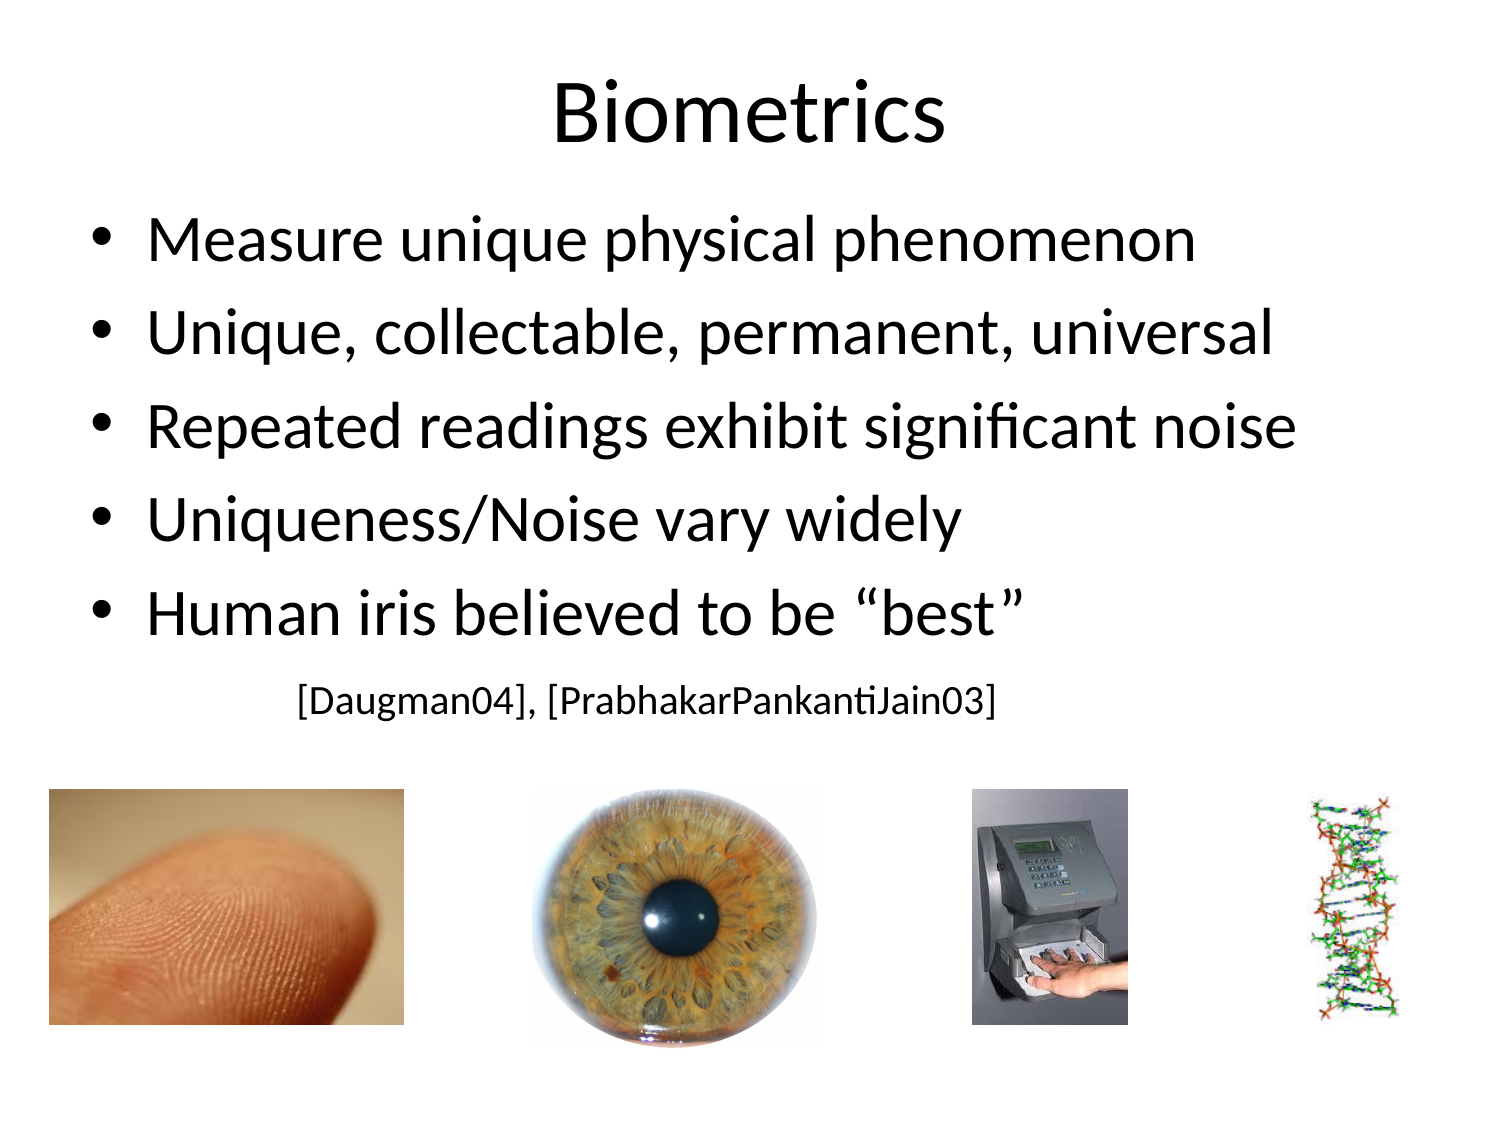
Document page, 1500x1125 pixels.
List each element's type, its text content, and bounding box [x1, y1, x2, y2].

list Measure unique physical phenomenon Unique, collectable, permanent, universal Repeated readings exhibit significant noise Uniqueness/Noise vary widely Human iris believed to be “best” [Daugman04], [PrabhakarPankantiJain03] [75, 187, 1425, 1005]
picture [49, 789, 404, 1026]
picture [1290, 792, 1426, 1026]
picture [972, 789, 1128, 1026]
picture [531, 789, 825, 1050]
title Biometrics [75, 12, 1425, 187]
